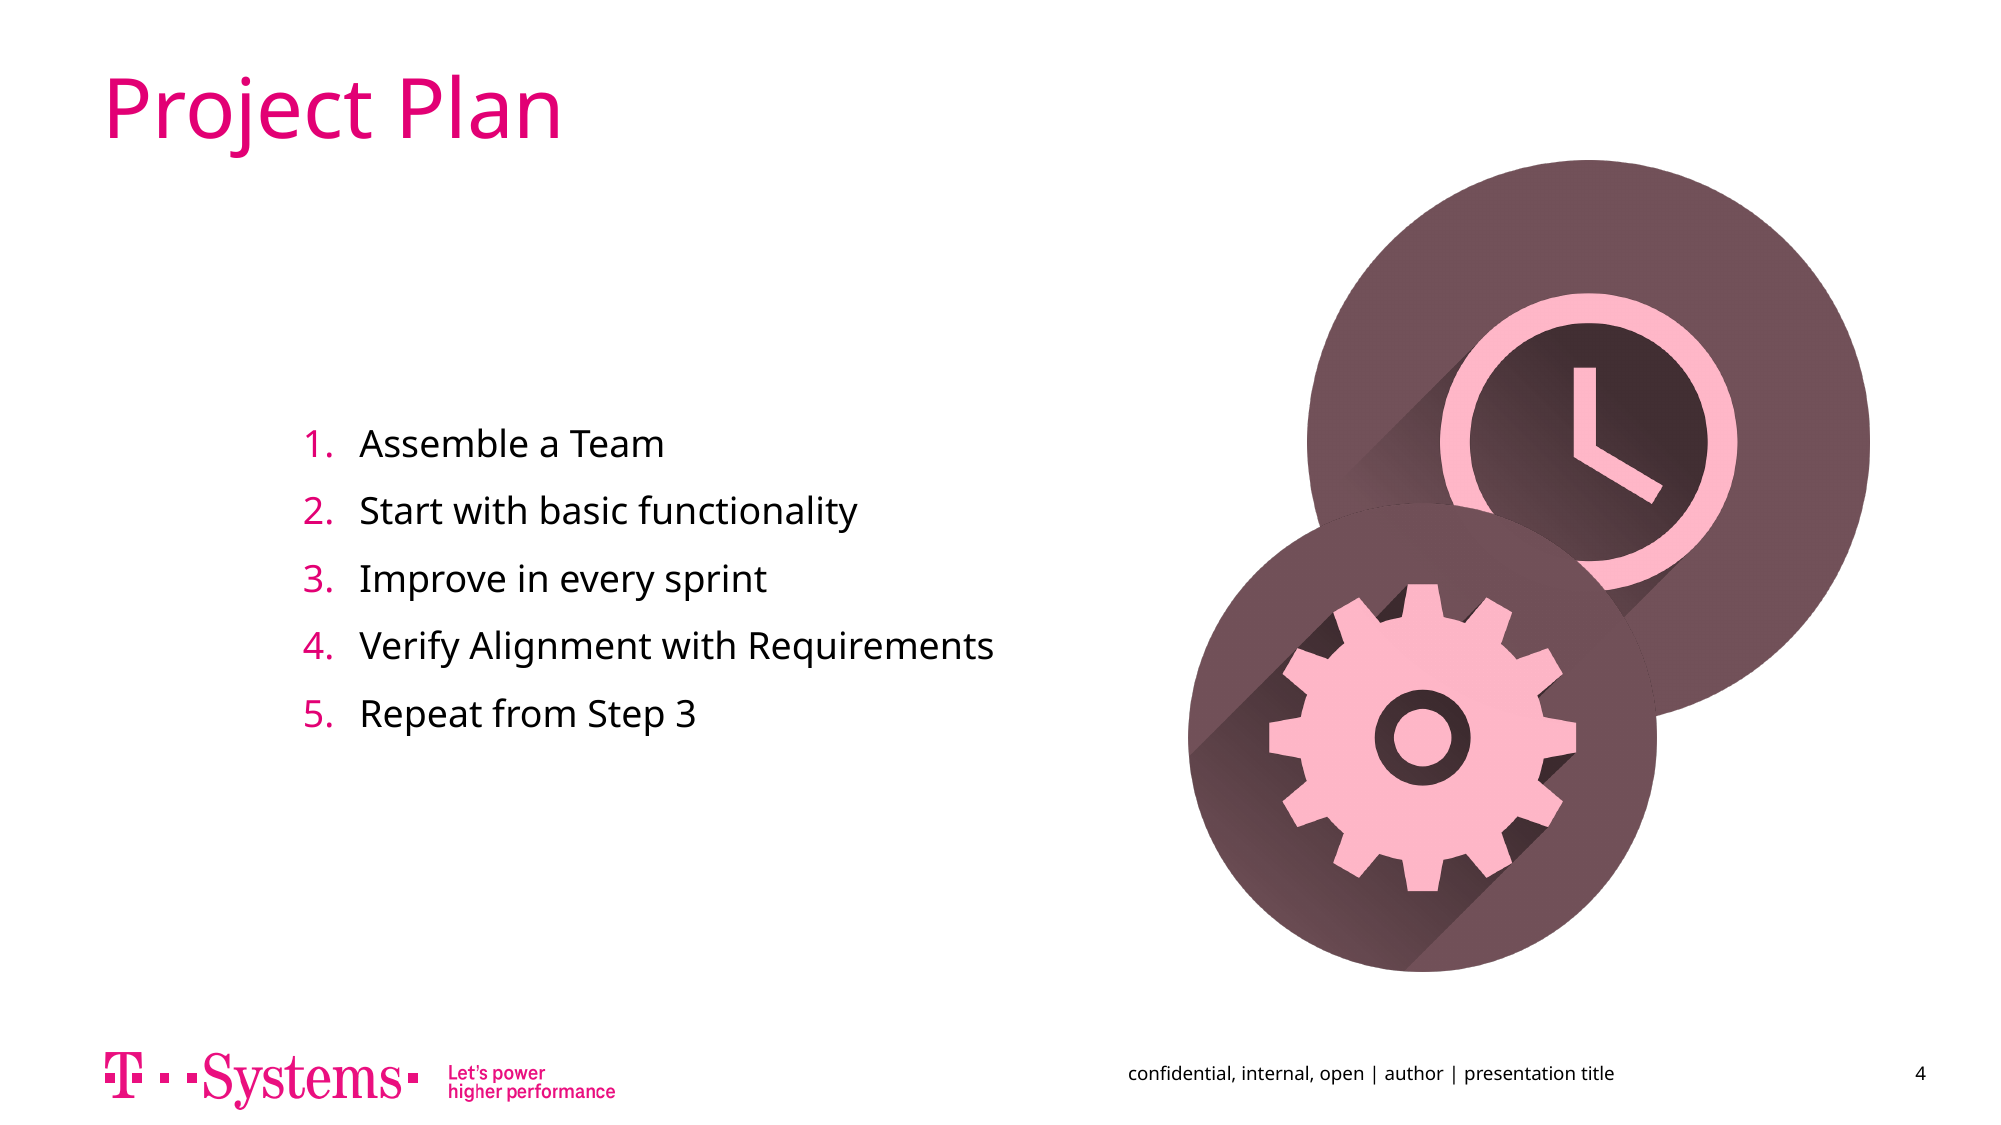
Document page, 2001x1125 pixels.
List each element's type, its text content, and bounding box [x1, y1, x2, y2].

footer confidential, internal, open | author | presentation title [385, 1047, 1615, 1101]
title Project Plan [102, 66, 1898, 185]
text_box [1188, 160, 1870, 972]
text_box Assemble a Team Start with basic functionality Improve in every sprint Verify Alignment with Requirements Repeat from Step 3 [303, 397, 1188, 764]
slide_number 4 [1915, 1047, 1957, 1101]
